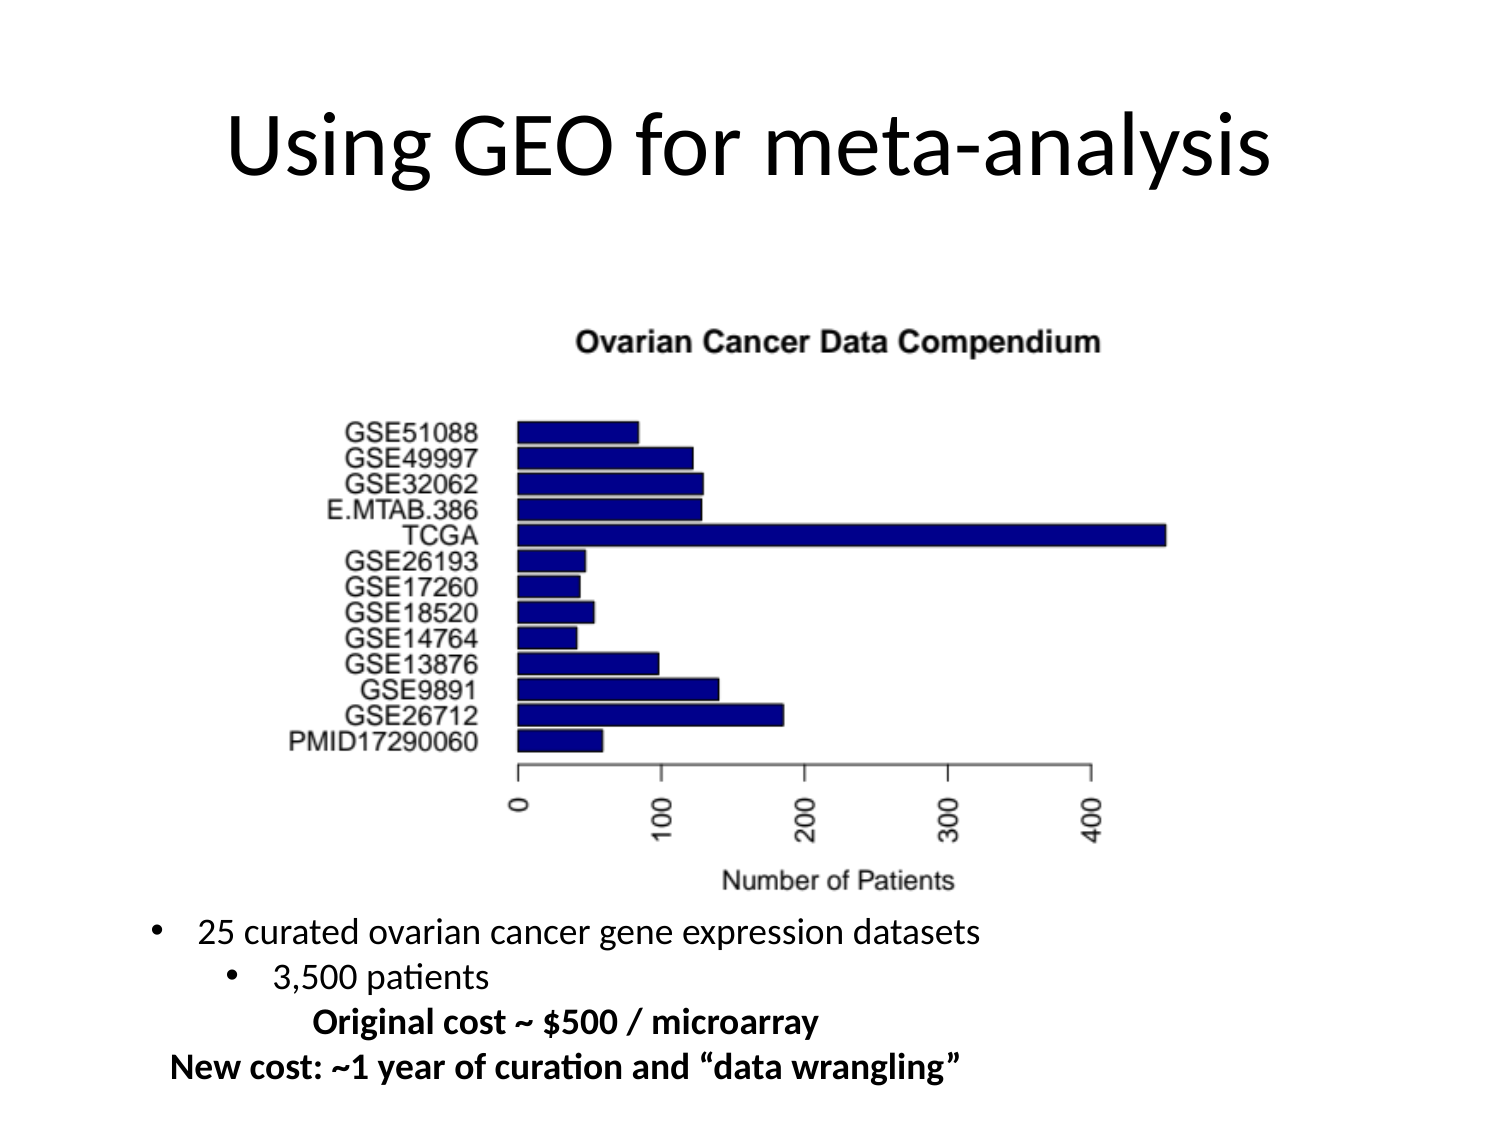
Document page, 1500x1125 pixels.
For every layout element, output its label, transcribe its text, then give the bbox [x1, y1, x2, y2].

picture [249, 274, 1232, 930]
title Using GEO for meta-analysis [75, 45, 1425, 233]
text_box 25 curated ovarian cancer gene expression datasets 3,500 patients Original cost ~ $500 / microarray New cost: ~1 year of curation and “data wrangling” [135, 899, 997, 1095]
